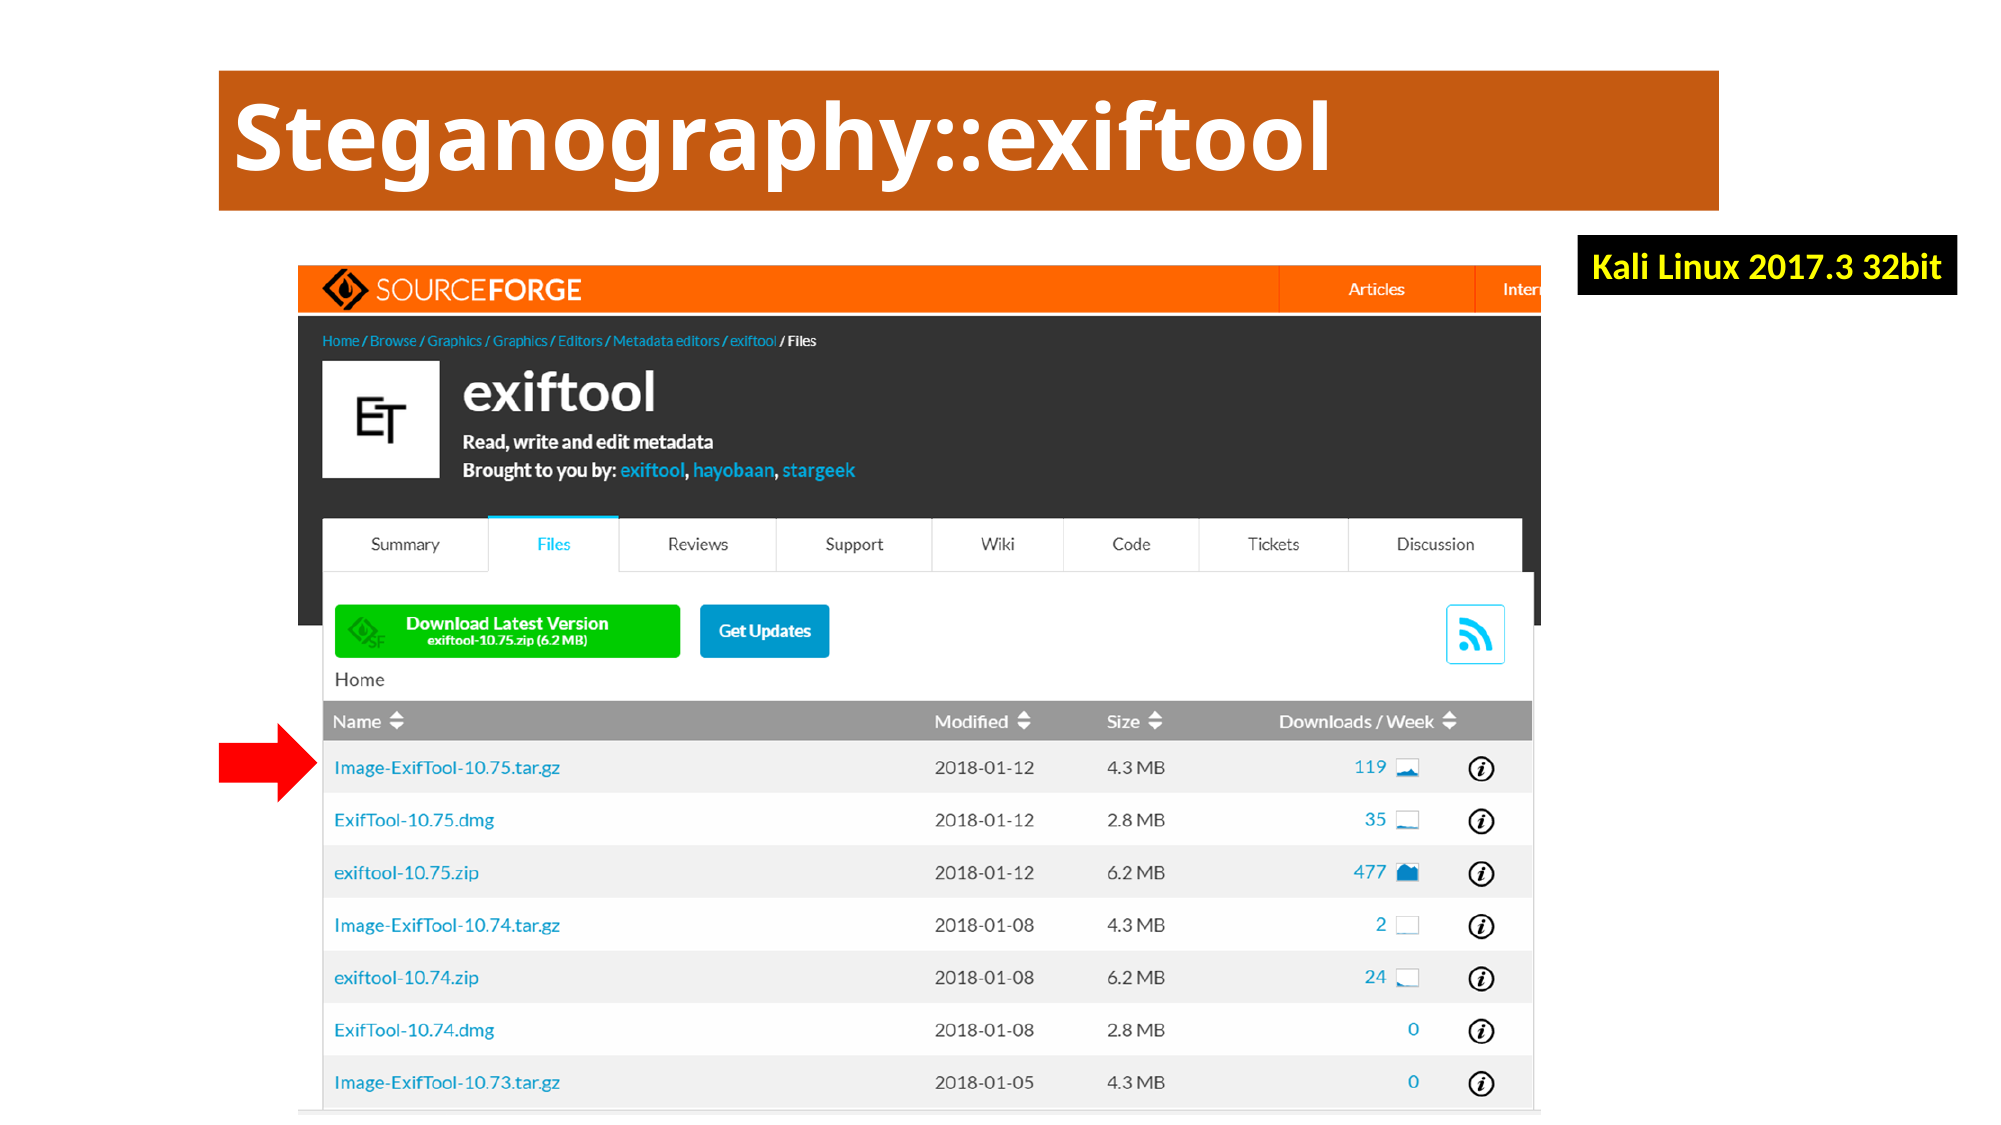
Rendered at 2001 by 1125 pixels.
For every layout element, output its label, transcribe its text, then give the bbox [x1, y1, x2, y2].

text_box [217, 720, 298, 806]
picture [298, 265, 1541, 1115]
text_box Kali Linux 2017.3 32bit [1577, 235, 1958, 295]
text_box Steganography::exiftool [218, 70, 1719, 211]
